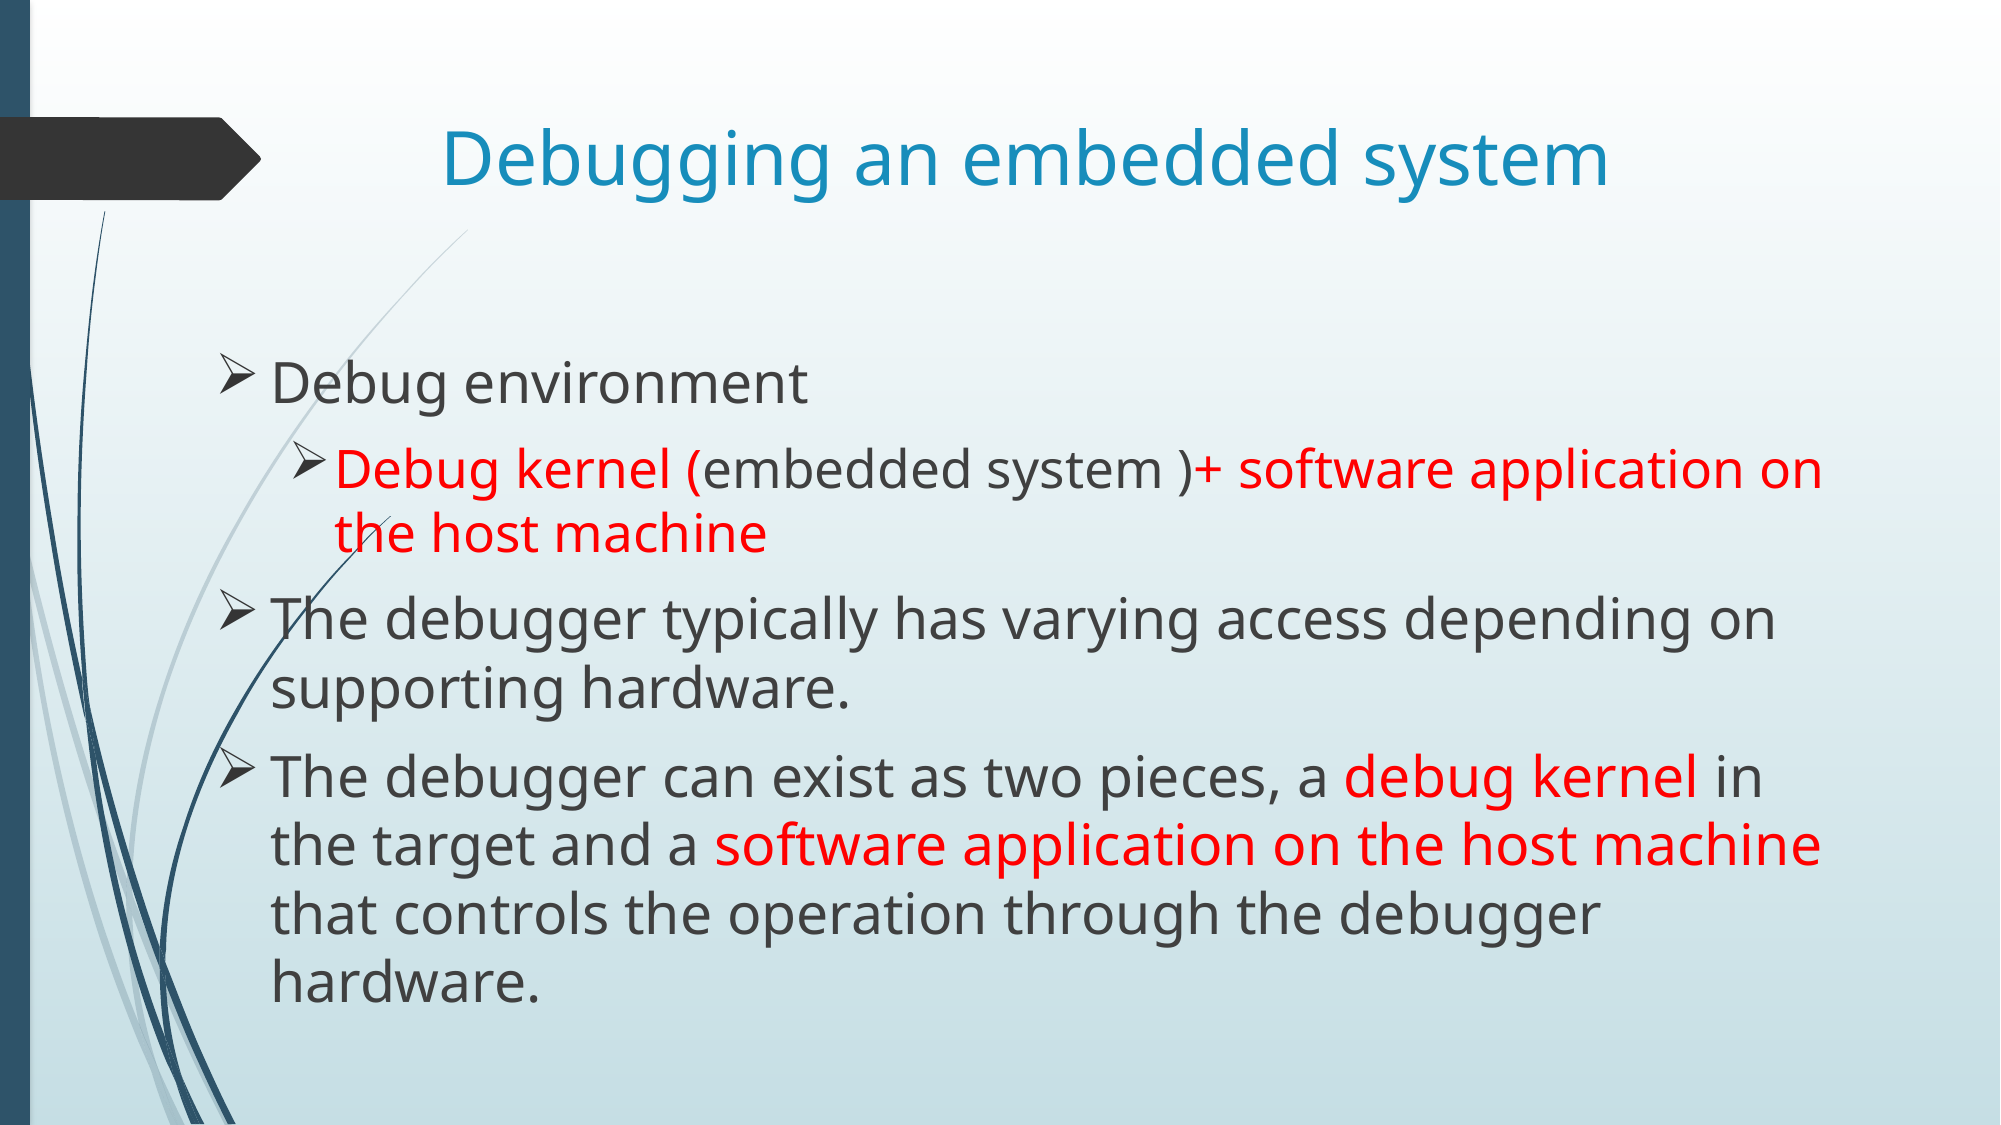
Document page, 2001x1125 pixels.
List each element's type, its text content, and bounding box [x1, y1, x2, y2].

title Debugging an embedded system [425, 102, 1888, 313]
list Debug environment Debug kernel (embedded system )+ software application on the host machine The debugger typically has varying access depending on supporting hardware. The debugger can exist as two pieces, a debug kernel in the target and a software application on the host machine that controls the operation through the debugger hardware. [200, 249, 1870, 1029]
